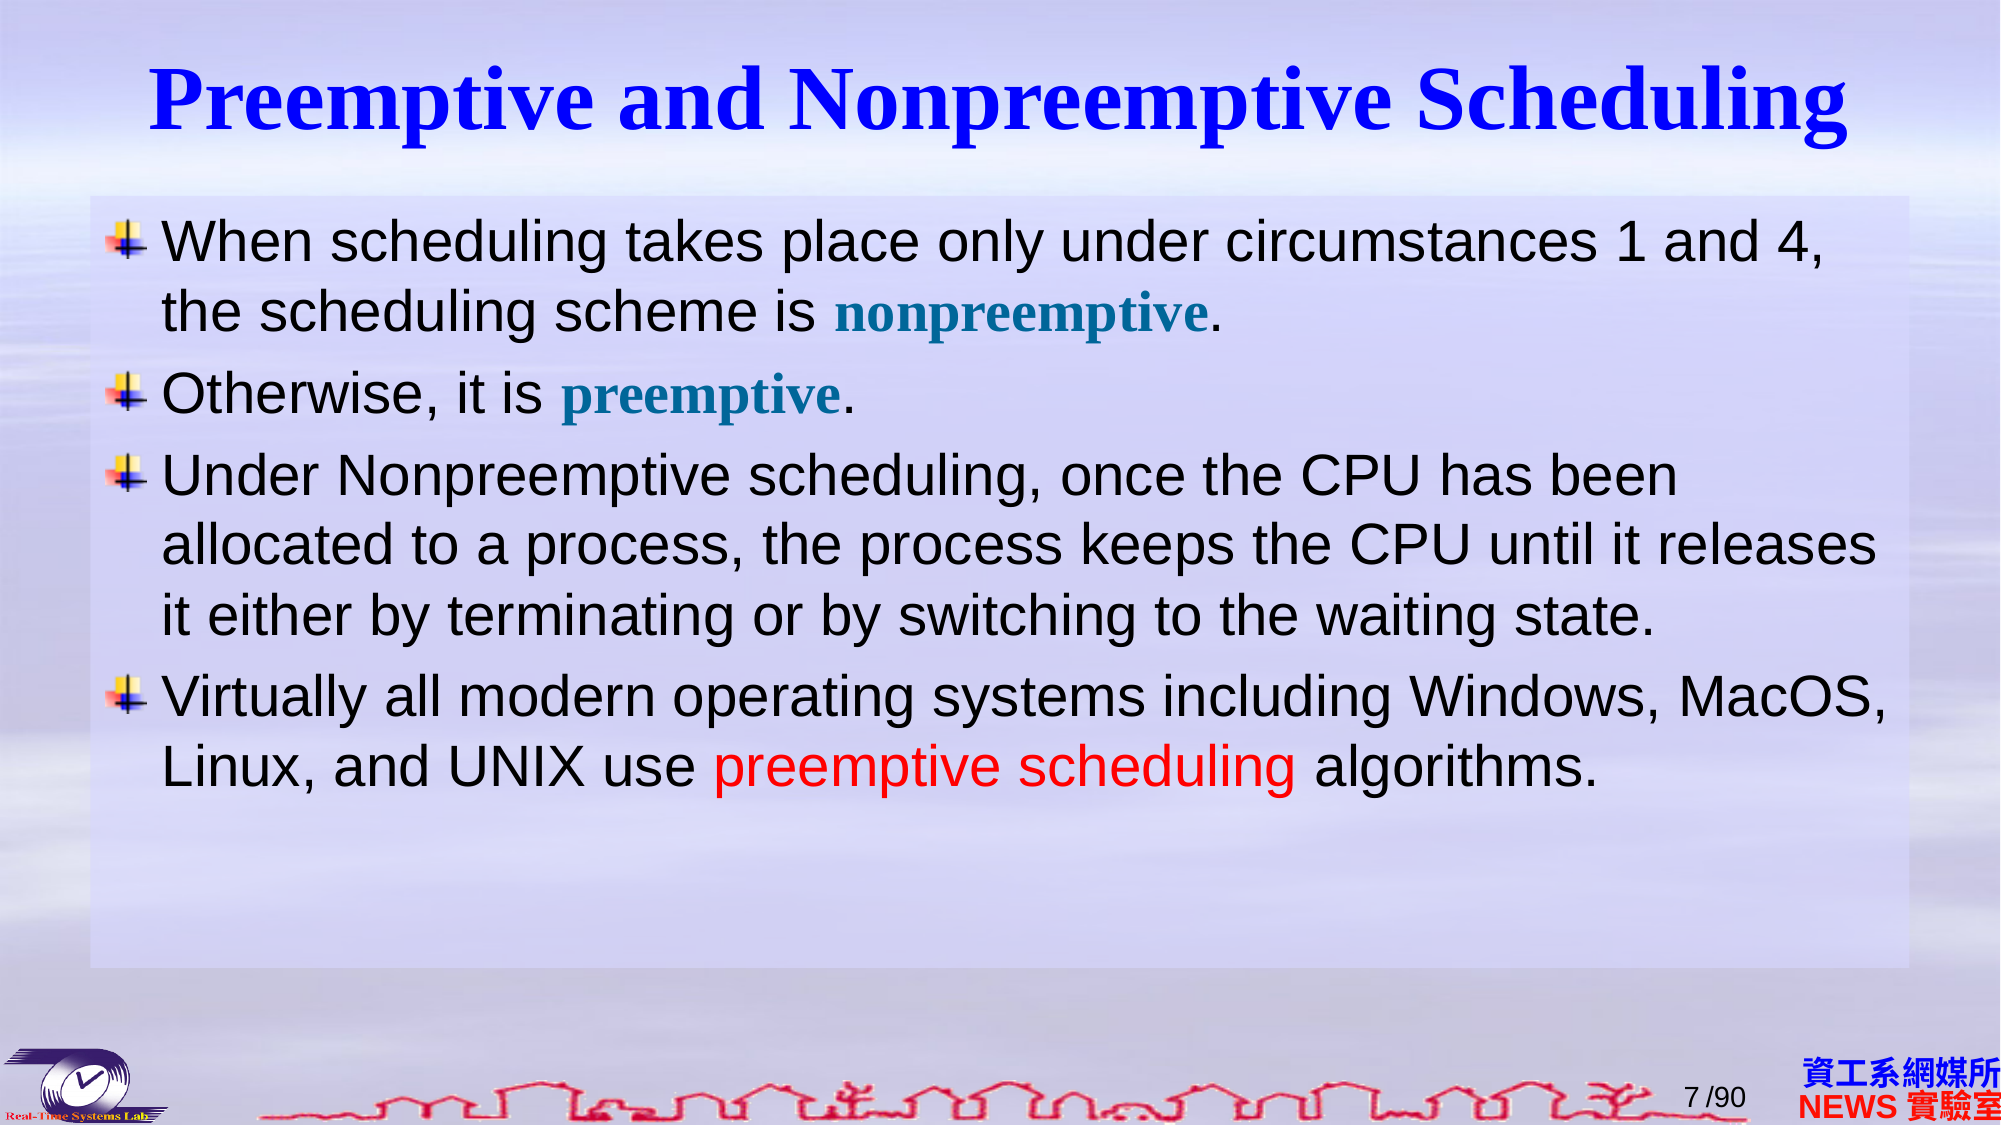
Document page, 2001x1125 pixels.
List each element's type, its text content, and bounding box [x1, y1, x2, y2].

picture [0, 0, 2001, 1125]
title Preemptive and Nonpreemptive Scheduling [78, 46, 1922, 141]
slide_number 6 [1248, 1070, 1715, 1125]
footer /90 [1715, 1070, 2000, 1125]
list When scheduling takes place only under circumstances 1 and 4, the scheduling scheme is nonpreemptive. Otherwise, it is preemptive. Under Nonpreemptive scheduling, once the CPU has been allocated to a process, the process keeps the CPU until it releases it either by terminating or by switching to the waiting state. Virtually all modern operating systems including Windows, MacOS, Linux, and UNIX use preemptive scheduling algorithms. [90, 195, 1910, 968]
